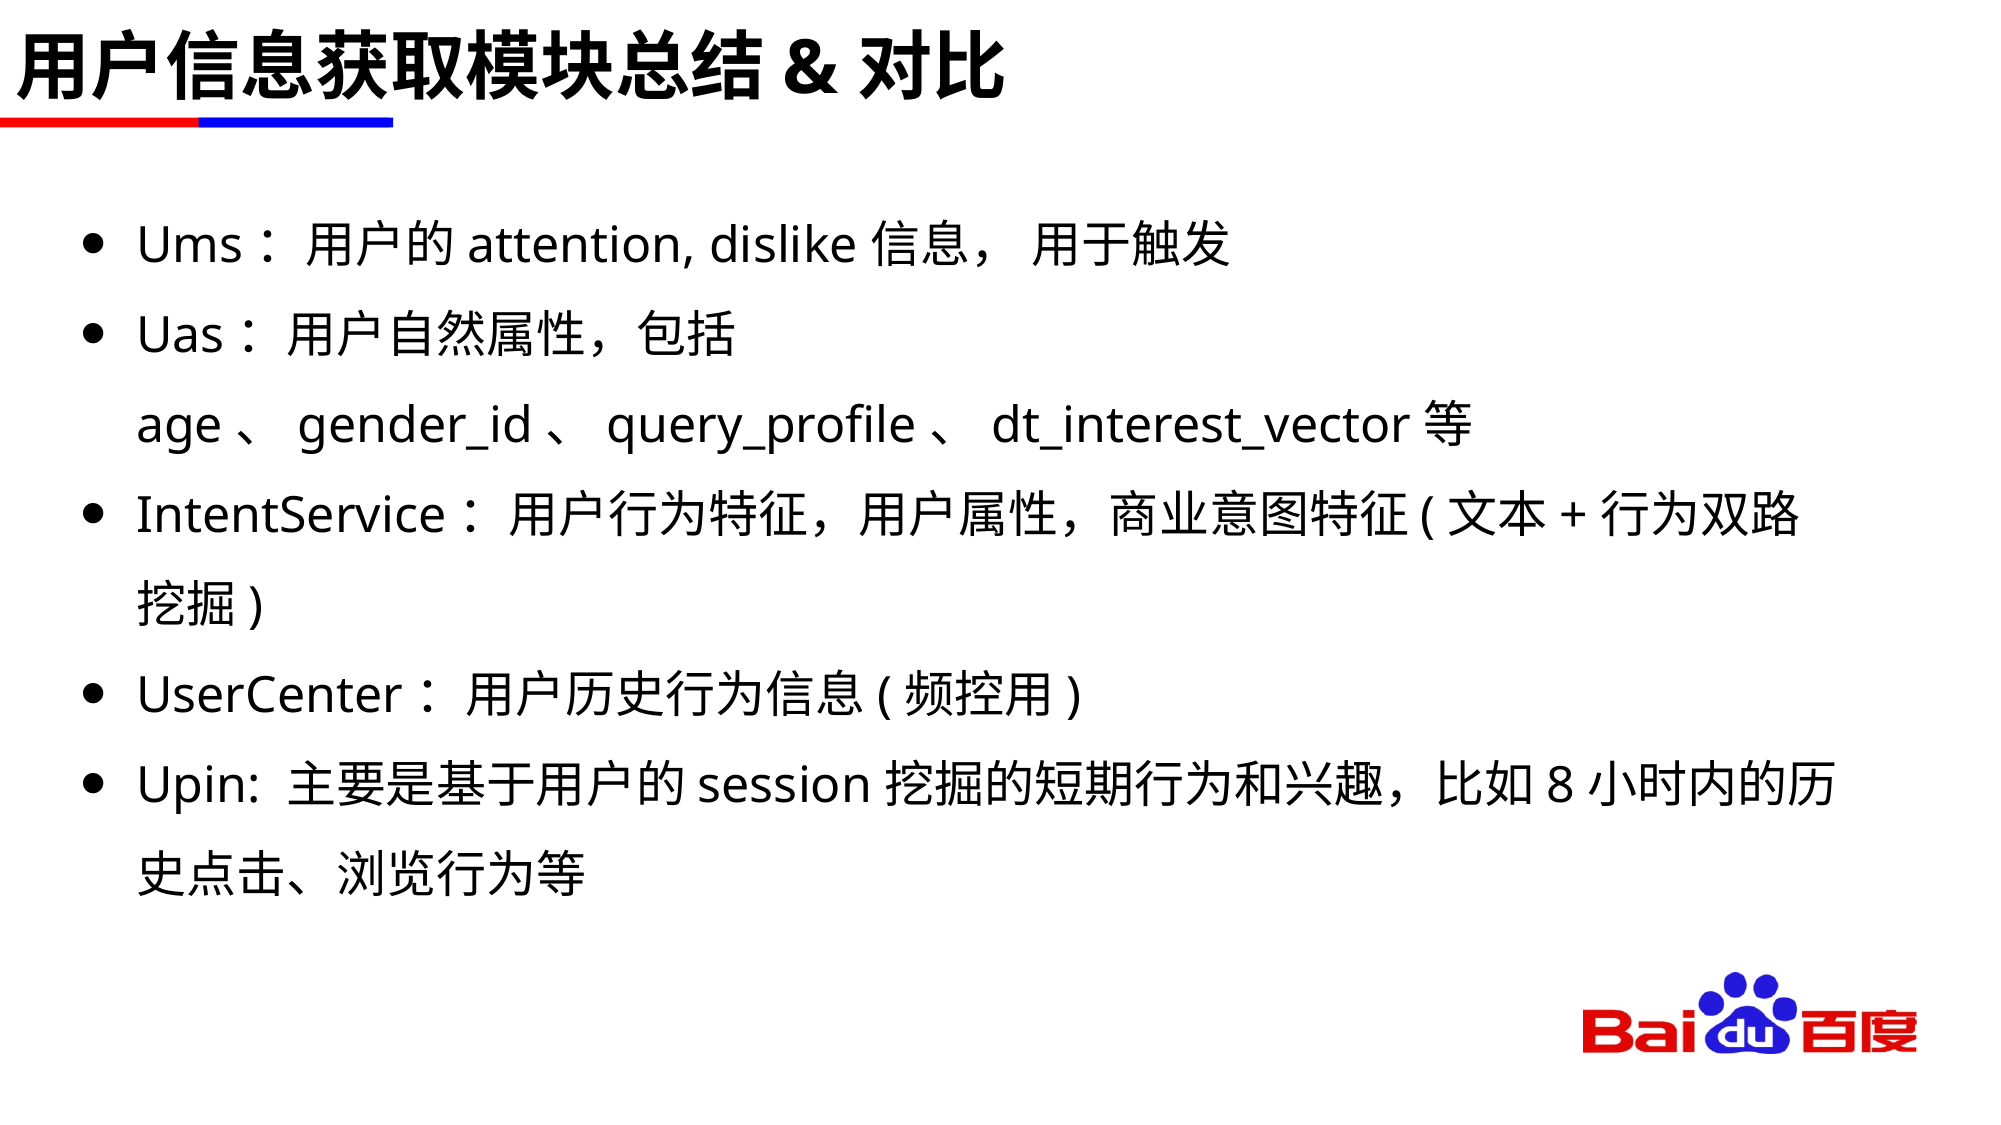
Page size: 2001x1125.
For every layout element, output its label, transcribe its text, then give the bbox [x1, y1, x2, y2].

title 用户信息获取模块总结&对比 [0, 0, 1801, 128]
picture [1583, 972, 1917, 1054]
list Ums：用户的attention, dislike信息， 用于触发 Uas：用户自然属性，包括age、gender_id、query_profile、dt_interest_vector等 IntentService：用户行为特征，用户属性，商业意图特征(文本+行为双路挖掘) UserCenter：用户历史行为信息(频控用) Upin: 主要是基于用户的session挖掘的短期行为和兴趣，比如8小时内的历史点击、浏览行为等 [64, 174, 1853, 866]
